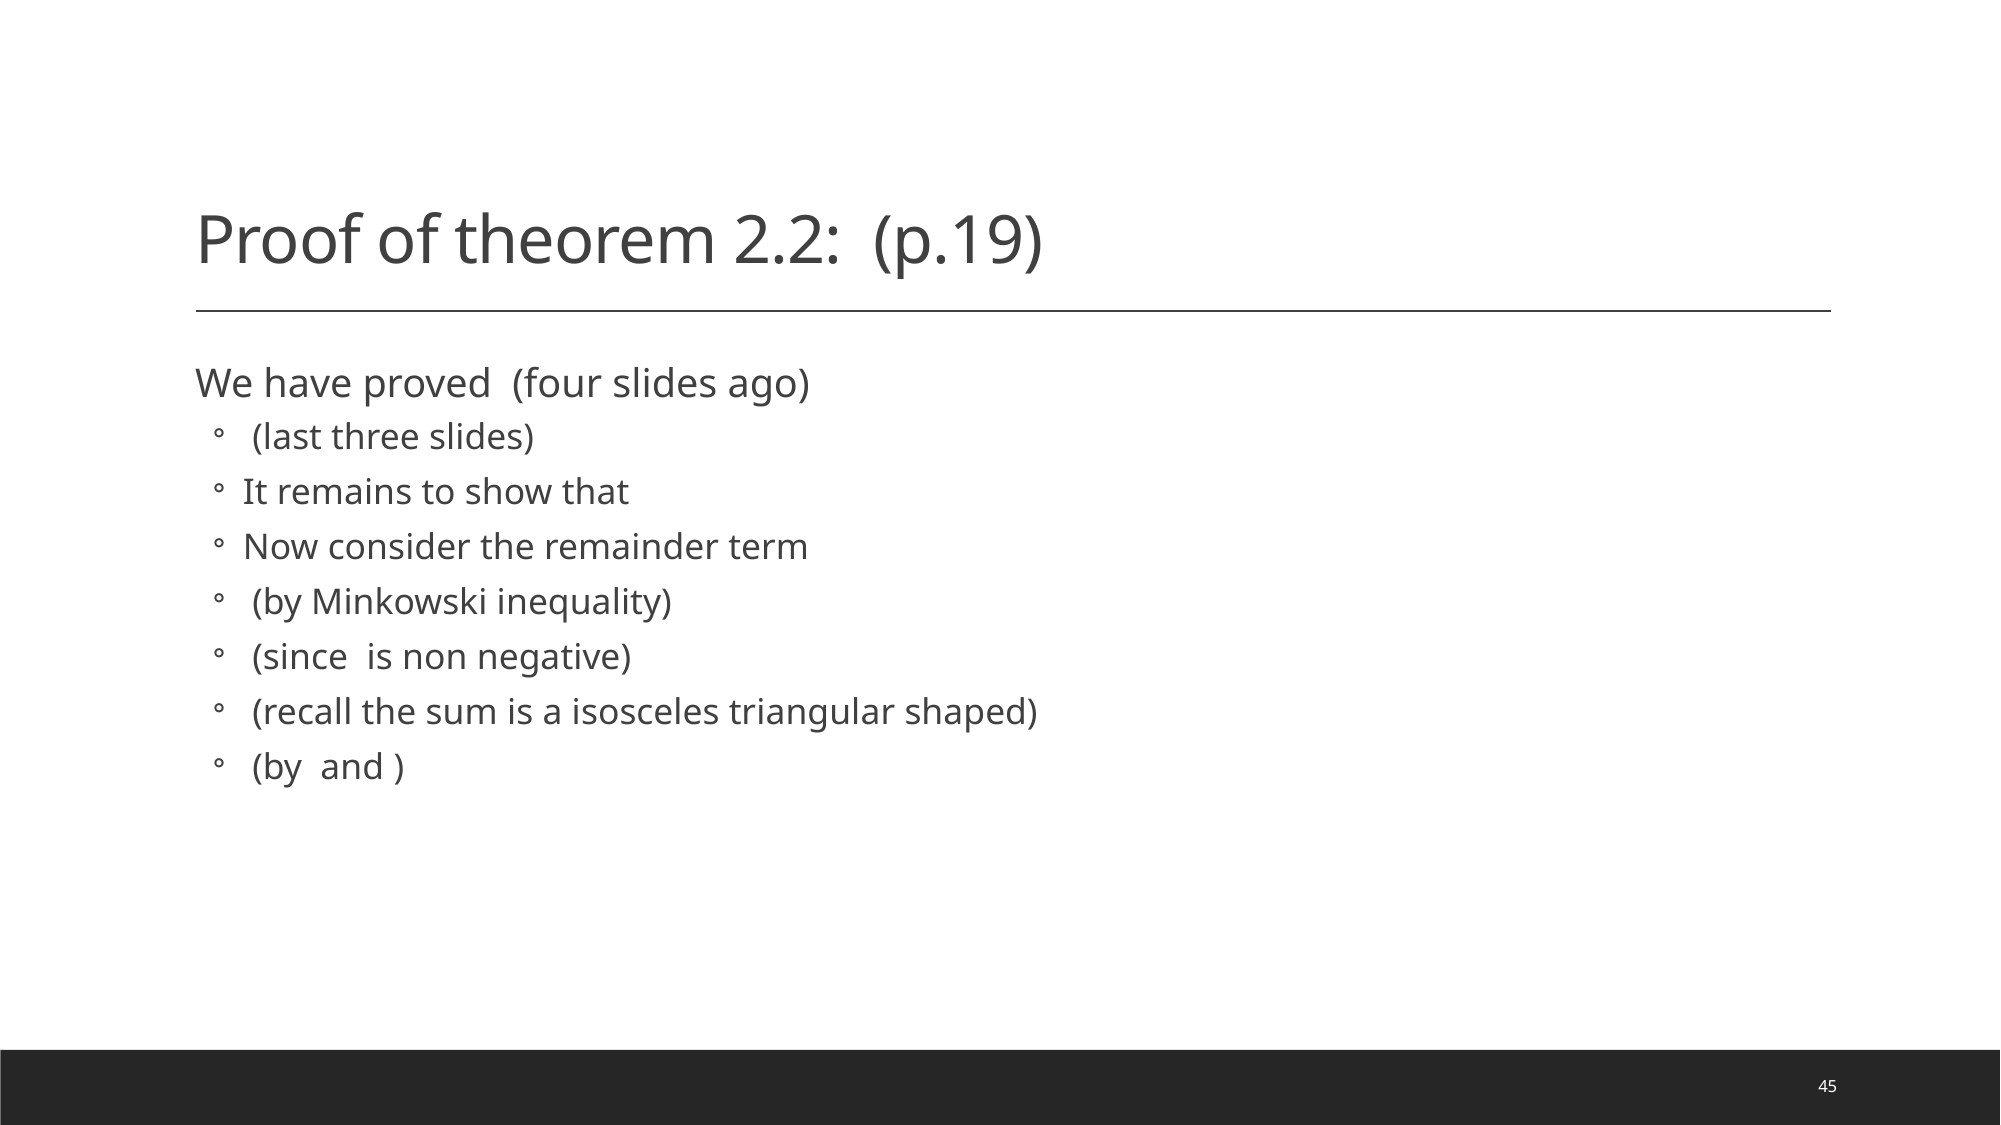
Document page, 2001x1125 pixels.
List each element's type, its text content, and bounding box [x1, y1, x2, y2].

slide_number 45 [1803, 1057, 1932, 1118]
